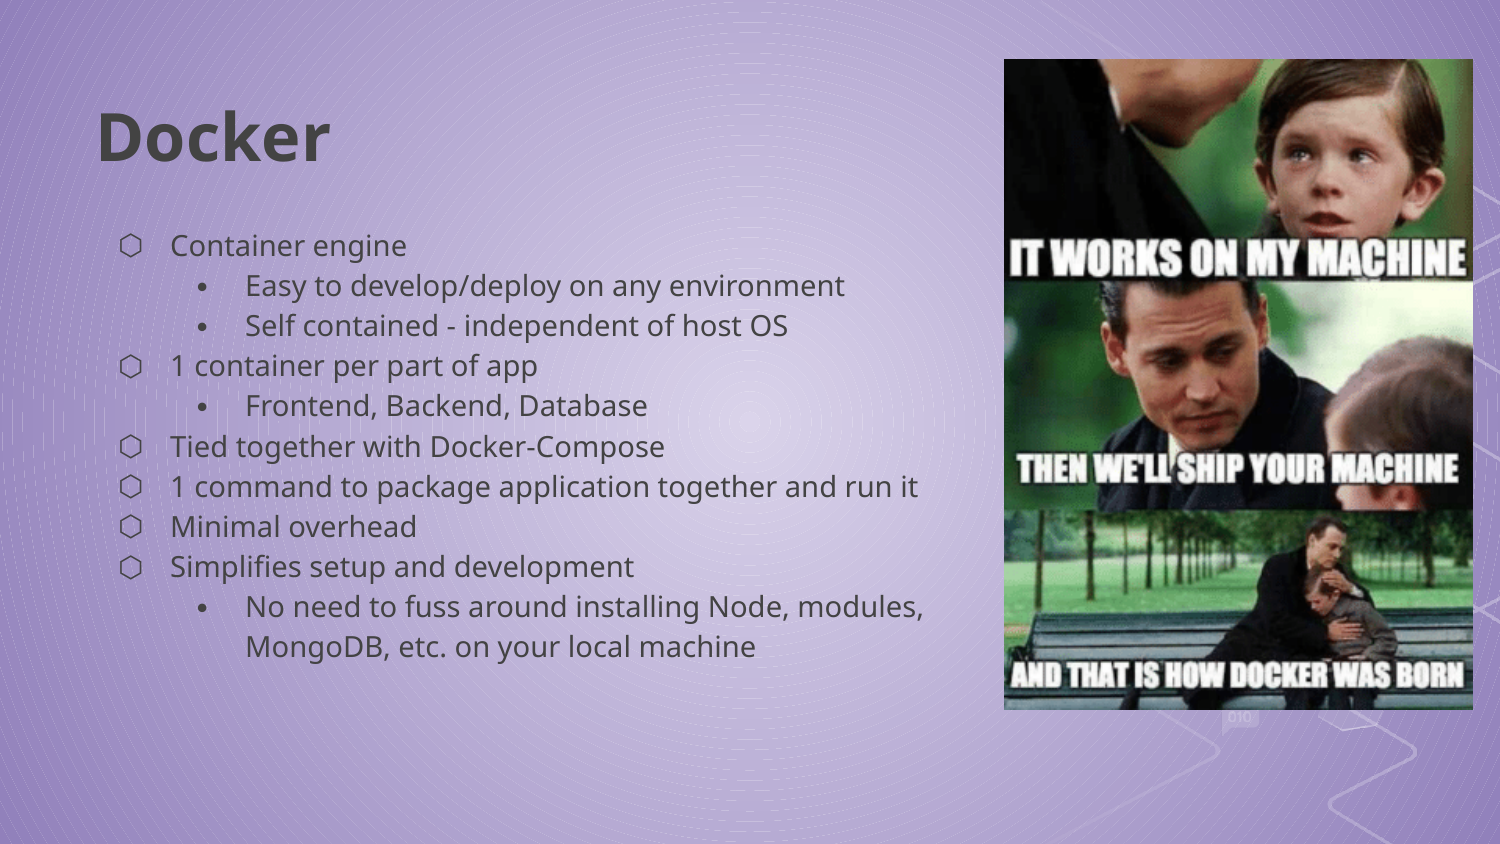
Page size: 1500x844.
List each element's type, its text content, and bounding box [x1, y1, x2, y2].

list Container engine Easy to develop/deploy on any environment Self contained - independent of host OS 1 container per part of app Frontend, Backend, Database Tied together with Docker-Compose 1 command to package application together and run it Minimal overhead Simplifies setup and development No need to fuss around installing Node, modules, MongoDB, etc. on your local machine [95, 221, 970, 741]
title Docker [95, 33, 1082, 175]
picture [0, 0, 1500, 844]
